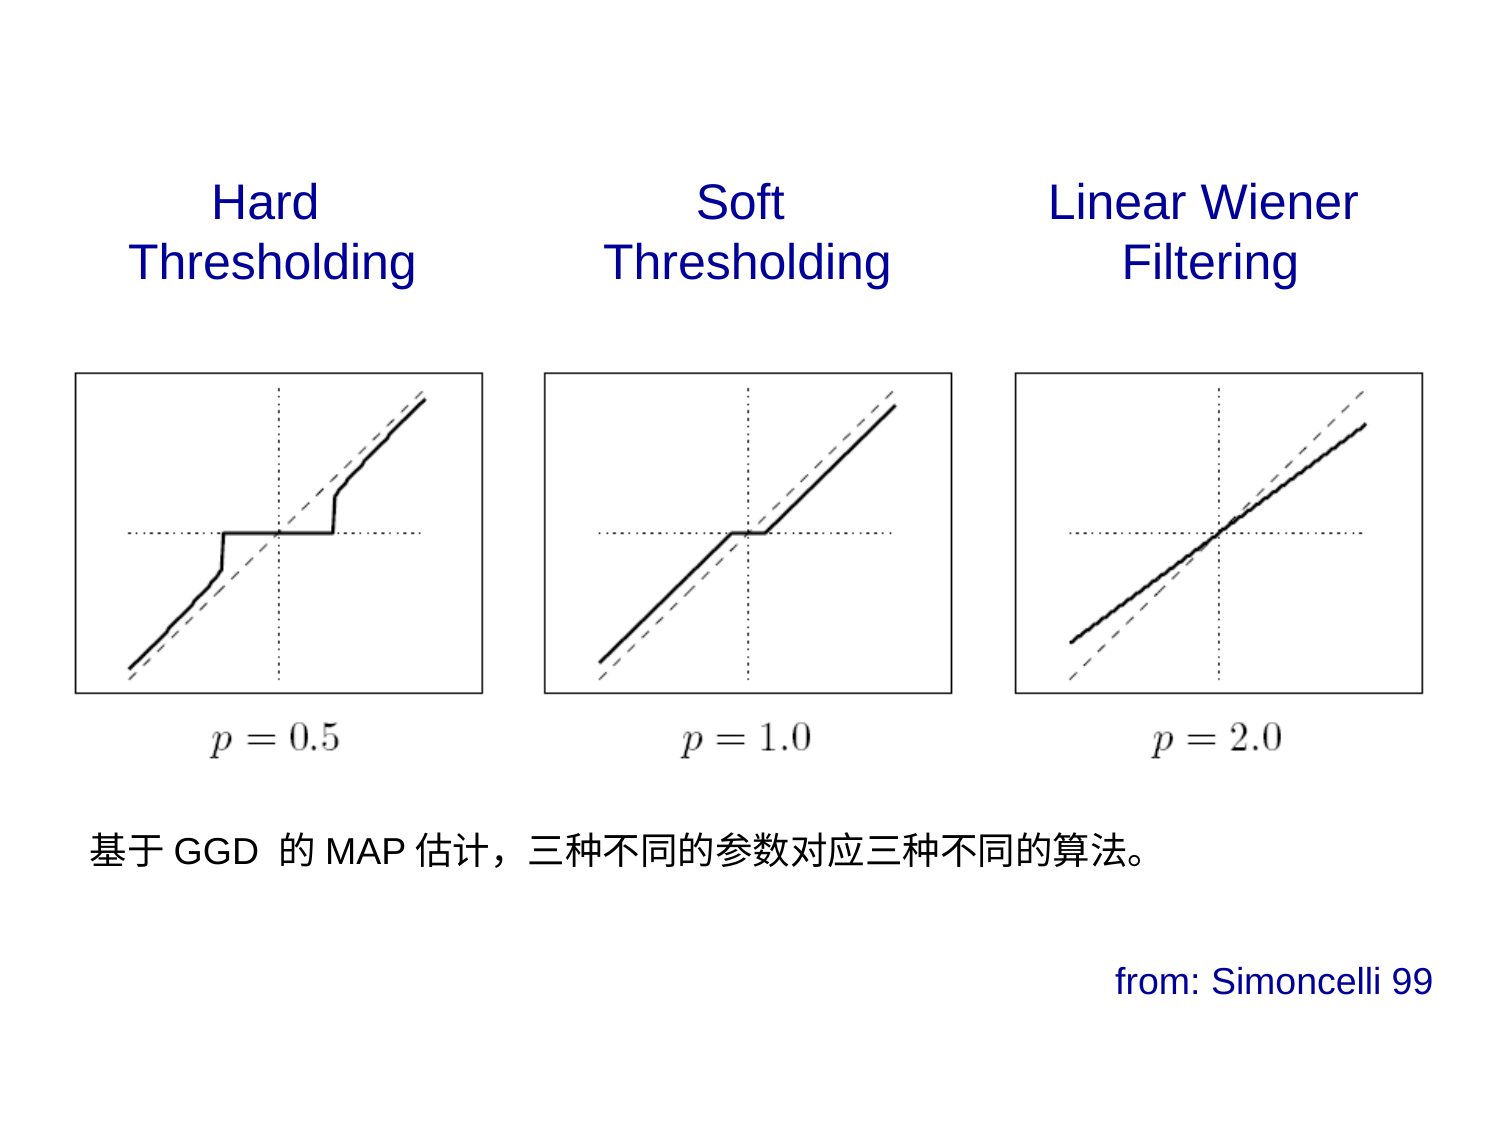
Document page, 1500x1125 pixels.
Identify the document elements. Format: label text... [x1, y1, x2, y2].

text_box Hard Thresholding [113, 162, 432, 298]
text_box from: Simoncelli 99 [1100, 949, 1449, 1010]
text_box Soft Thresholding [588, 162, 907, 298]
picture [61, 346, 1439, 779]
text_box 基于GGD 的MAP估计，三种不同的参数对应三种不同的算法。 [75, 819, 1375, 880]
text_box Linear Wiener Filtering [1033, 162, 1388, 298]
